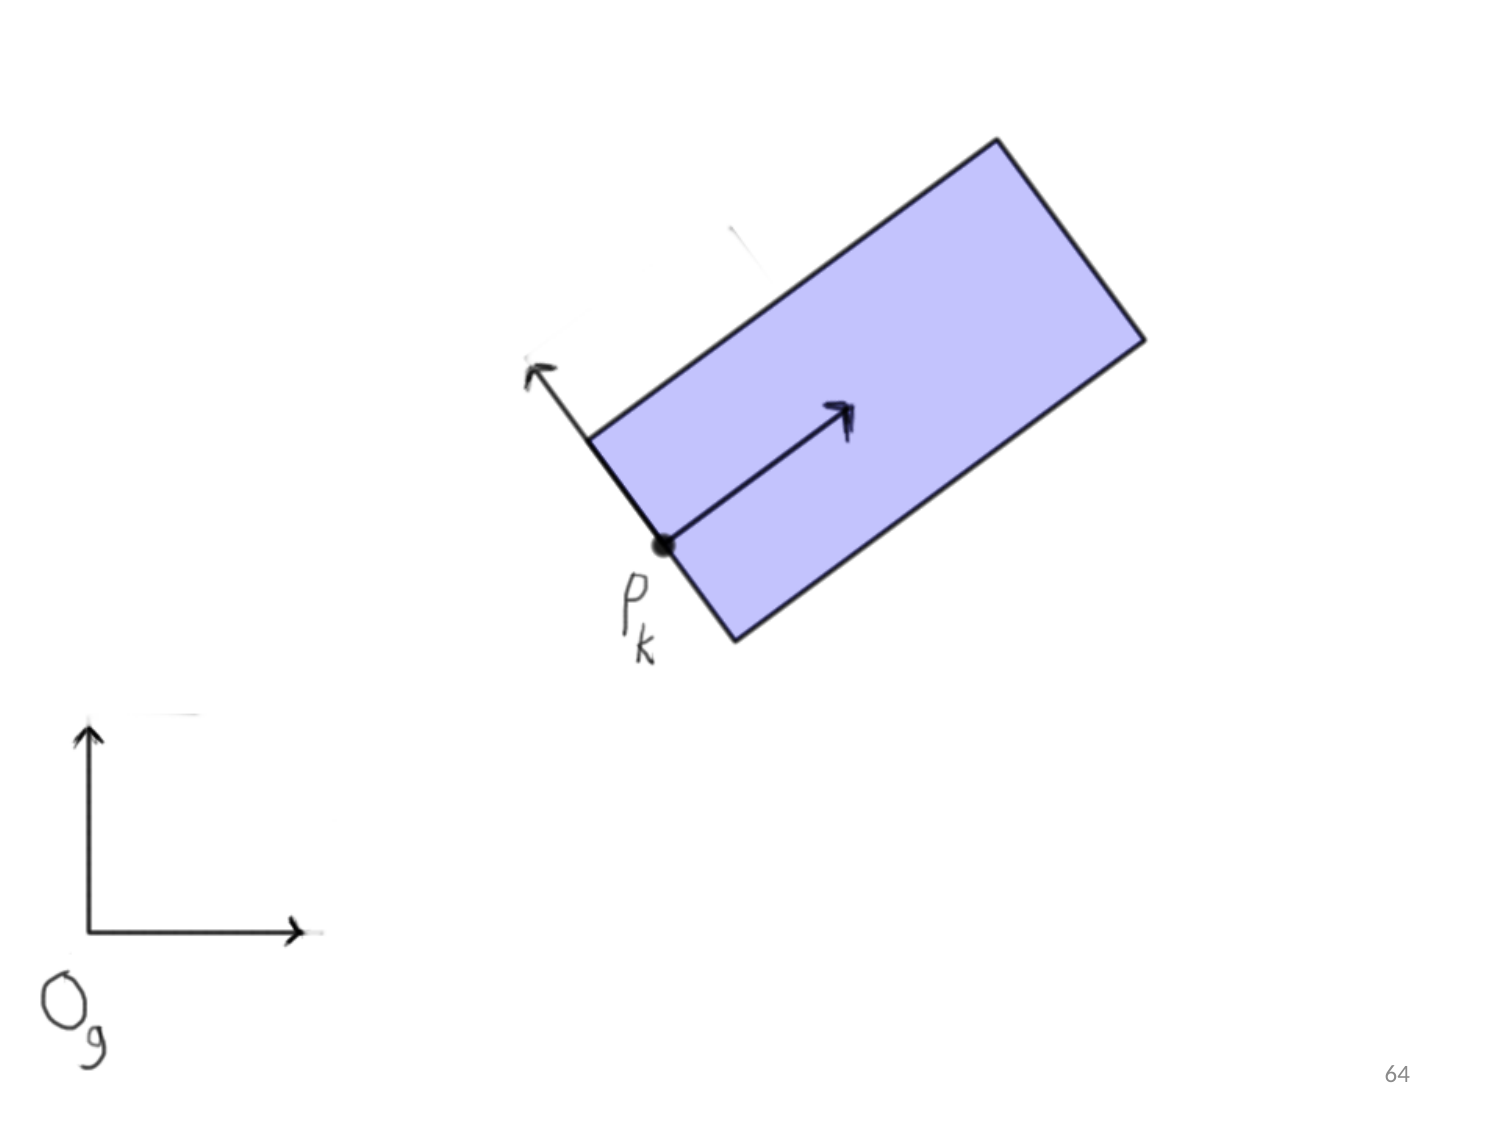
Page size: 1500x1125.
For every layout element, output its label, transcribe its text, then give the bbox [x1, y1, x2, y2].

picture [0, 71, 1301, 1105]
slide_number 64 [1303, 1042, 1425, 1103]
